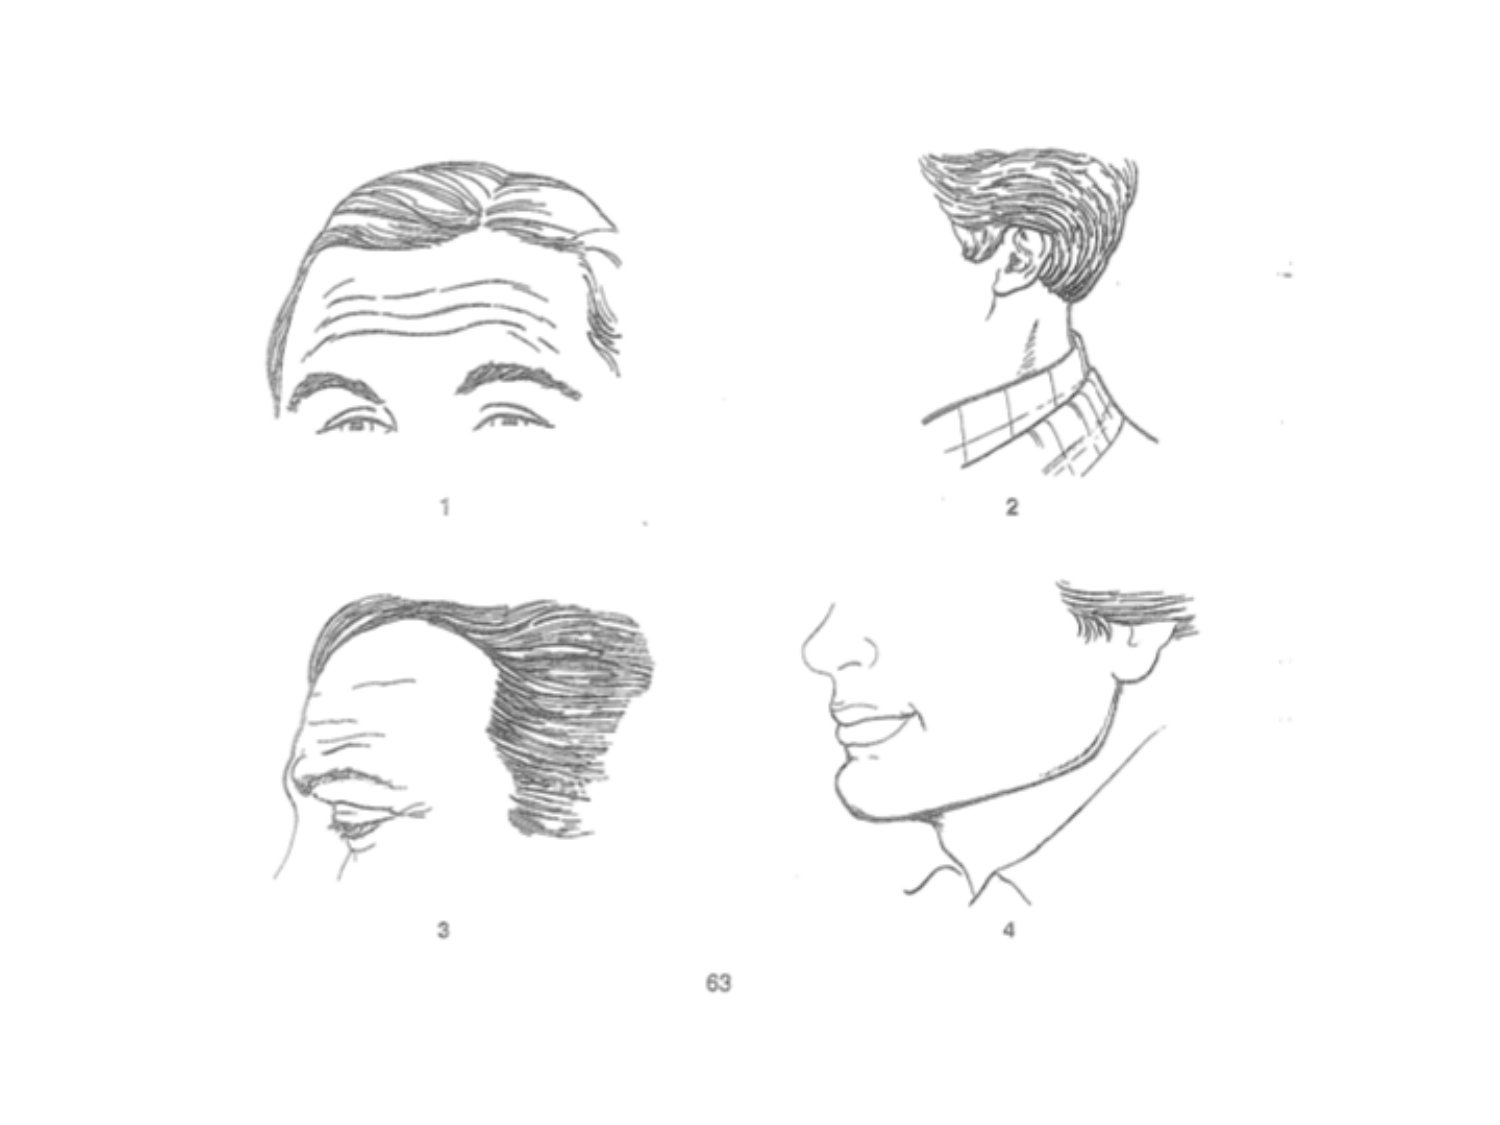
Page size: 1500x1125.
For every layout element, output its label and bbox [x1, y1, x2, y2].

picture [203, 116, 1296, 1009]
